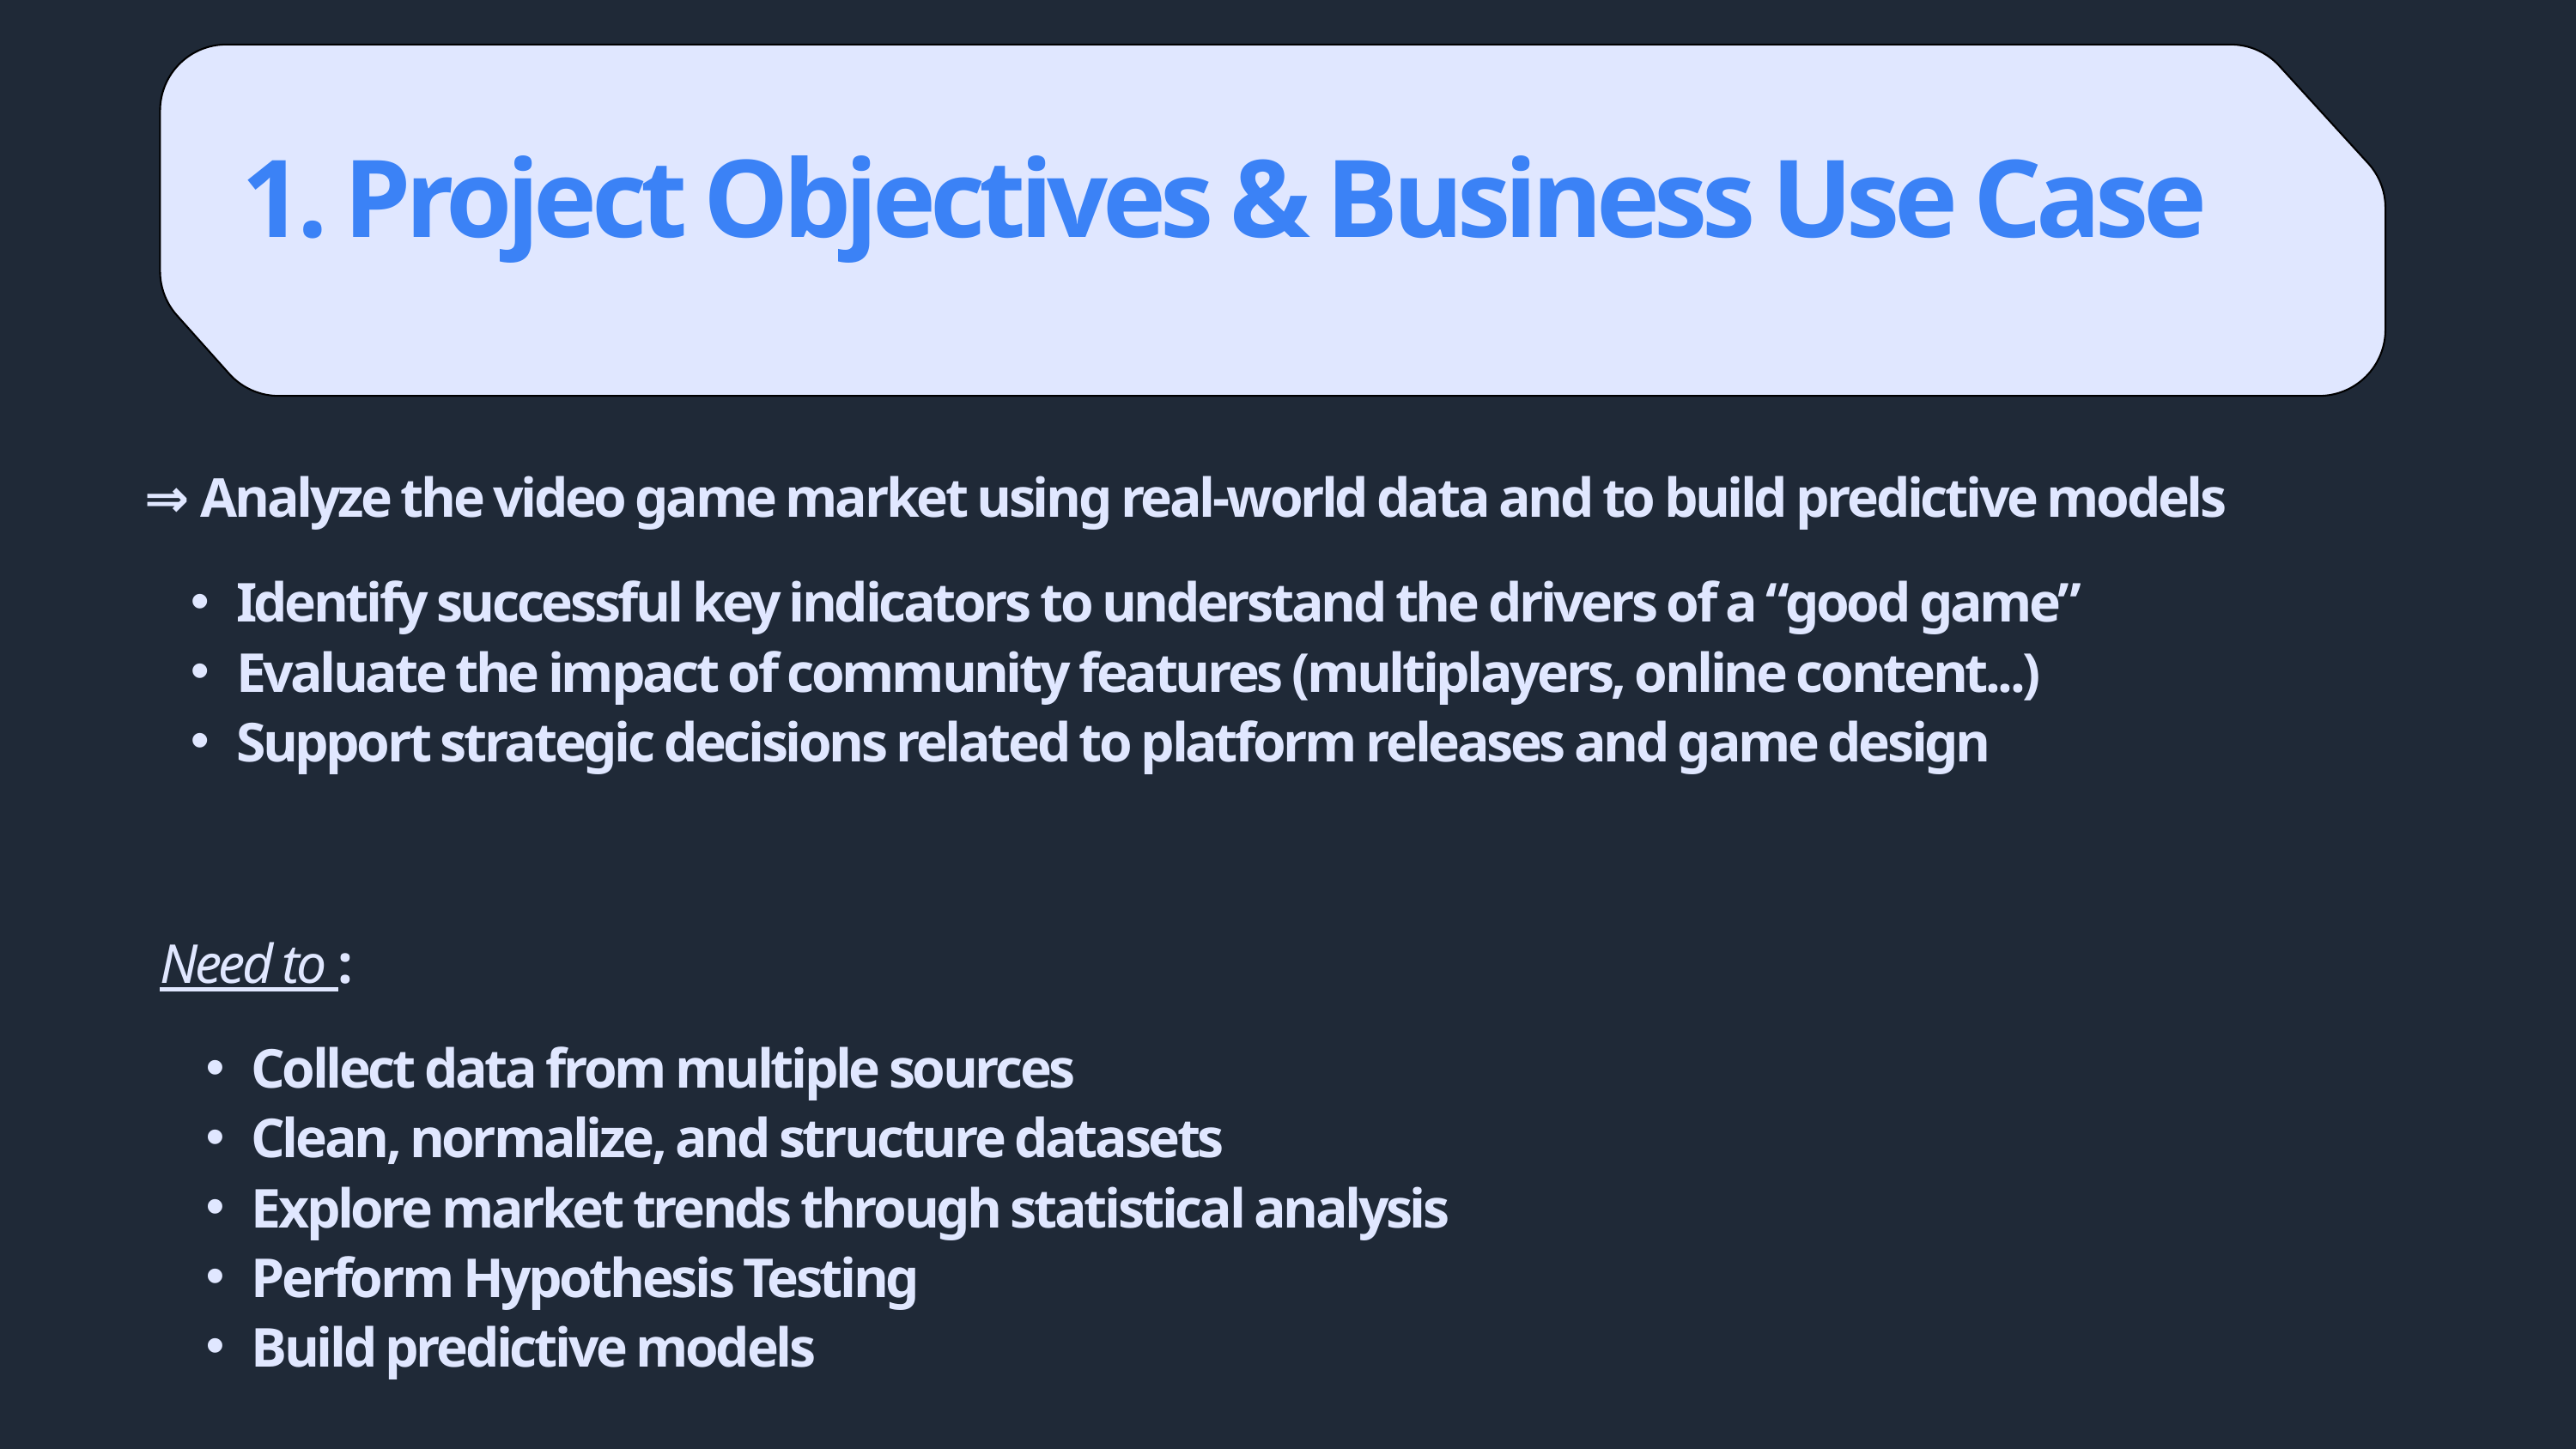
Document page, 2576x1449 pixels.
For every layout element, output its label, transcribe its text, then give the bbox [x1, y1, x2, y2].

text_box ⇒ Analyze the video game market using real-world data and to build predictive models Identify successful key indicators to understand the drivers of a “good game” Evaluate the impact of community features (multiplayers, online content...) Support strategic decisions related to platform releases and game design [144, 458, 2576, 773]
text_box Need to : Collect data from multiple sources Clean, normalize, and structure datasets Explore market trends through statistical analysis Perform Hypothesis Testing Build predictive models [160, 924, 2576, 1378]
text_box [160, 44, 2386, 397]
